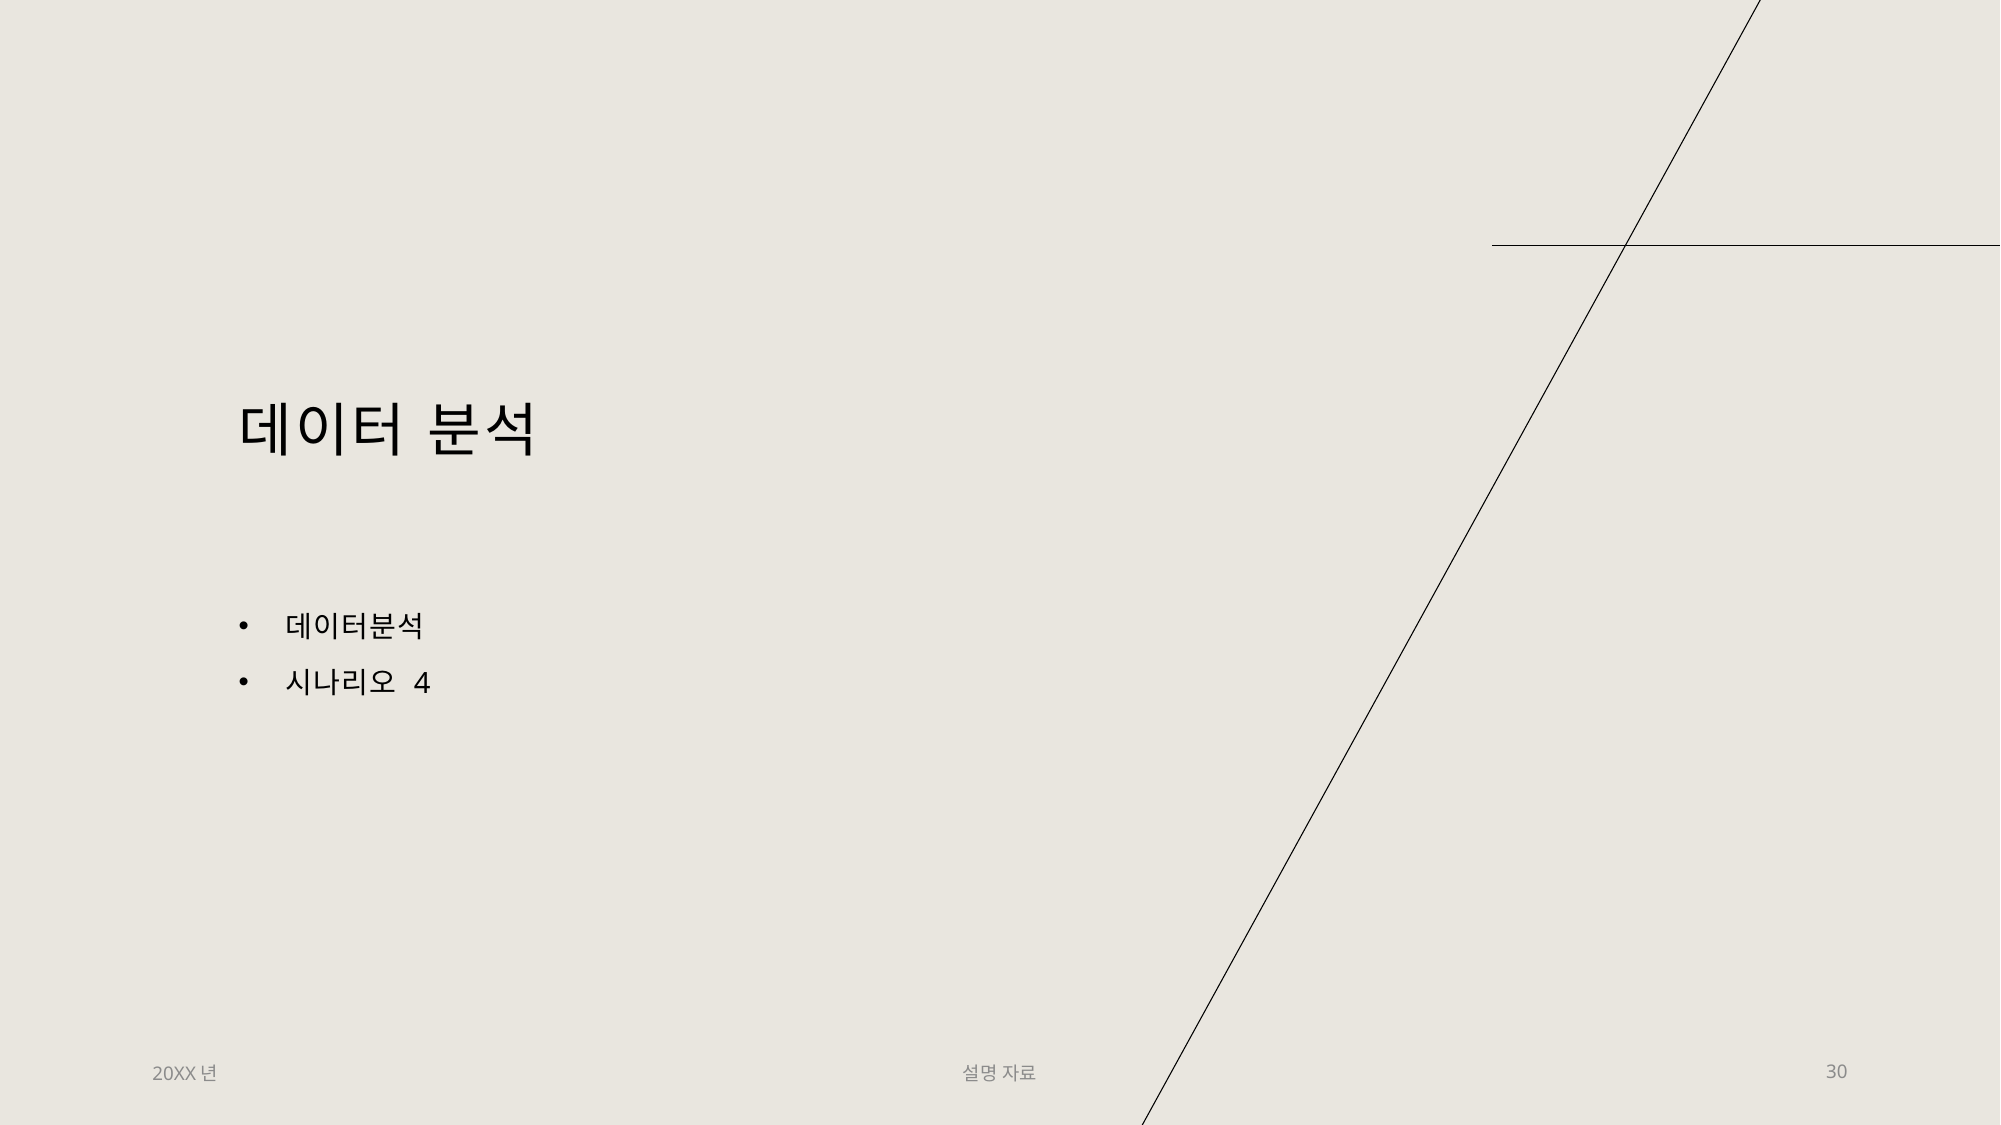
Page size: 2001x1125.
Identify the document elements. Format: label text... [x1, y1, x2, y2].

list 데이터분석 시나리오 4 [223, 600, 1062, 851]
footer 설명 자료 [857, 1042, 1143, 1103]
slide_number 20XX년 [137, 1042, 588, 1103]
title 데이터 분석 [223, 274, 1062, 472]
slide_number 30 [1412, 1042, 1863, 1103]
